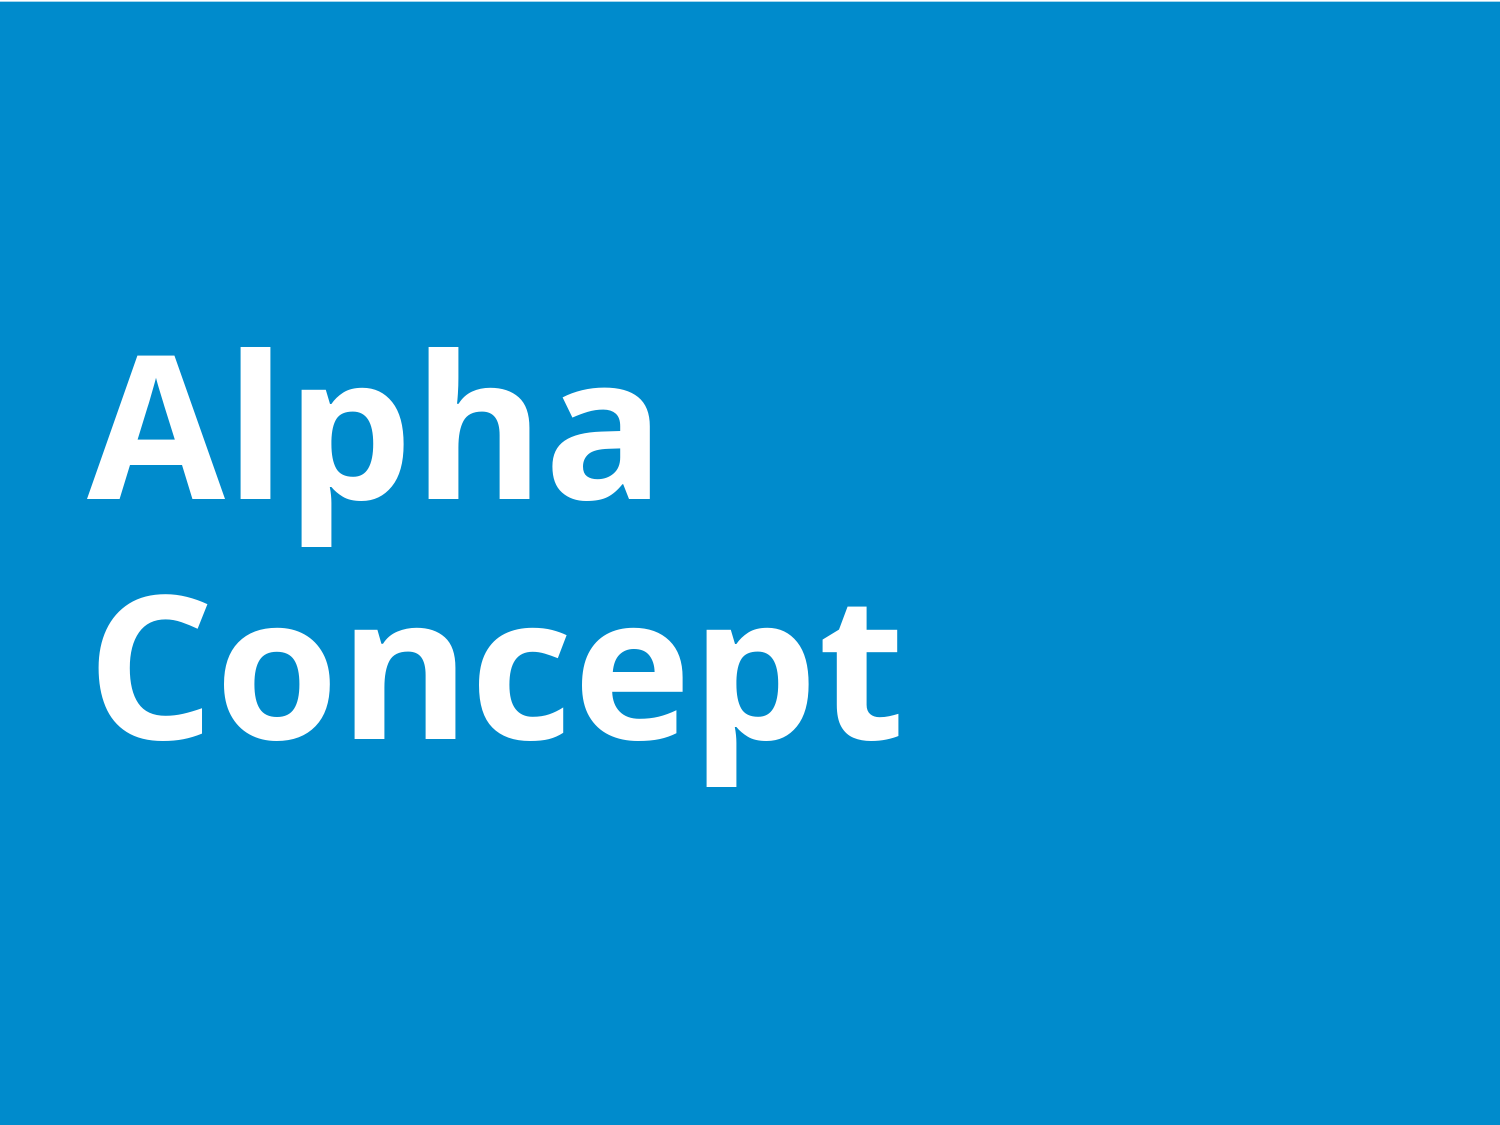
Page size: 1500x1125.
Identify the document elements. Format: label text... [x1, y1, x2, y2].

title Alpha Concept [84, 140, 1435, 938]
text_box [0, 1, 1500, 1125]
